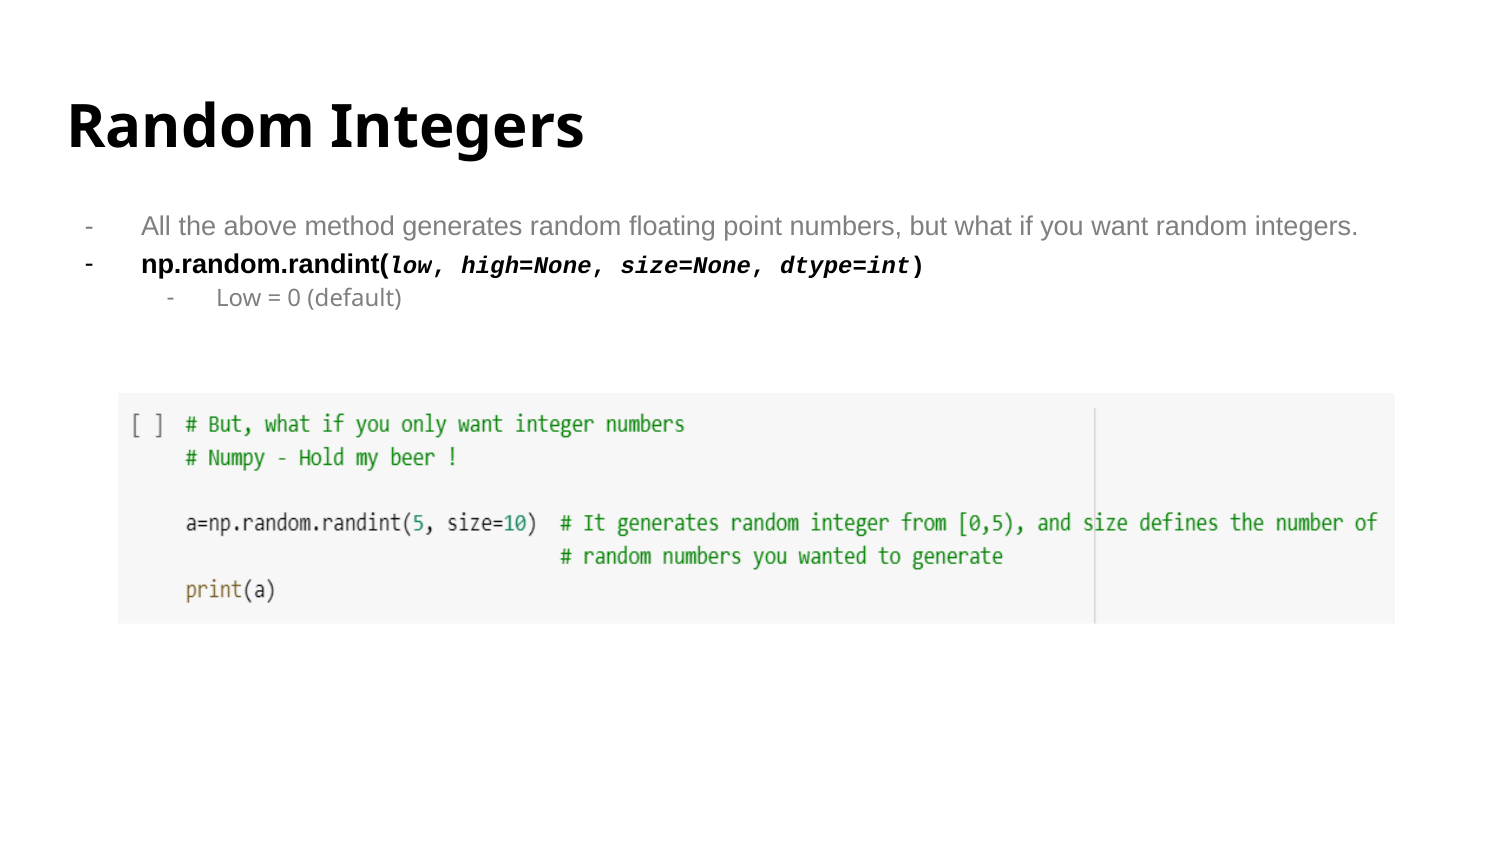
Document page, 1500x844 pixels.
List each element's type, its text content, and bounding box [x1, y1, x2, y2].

picture [116, 393, 1395, 628]
list All the above method generates random floating point numbers, but what if you want random integers. np.random.randint(low, high=None, size=None, dtype=int) Low = 0 (default) [51, 189, 1449, 750]
title Random Integers [51, 72, 1449, 176]
